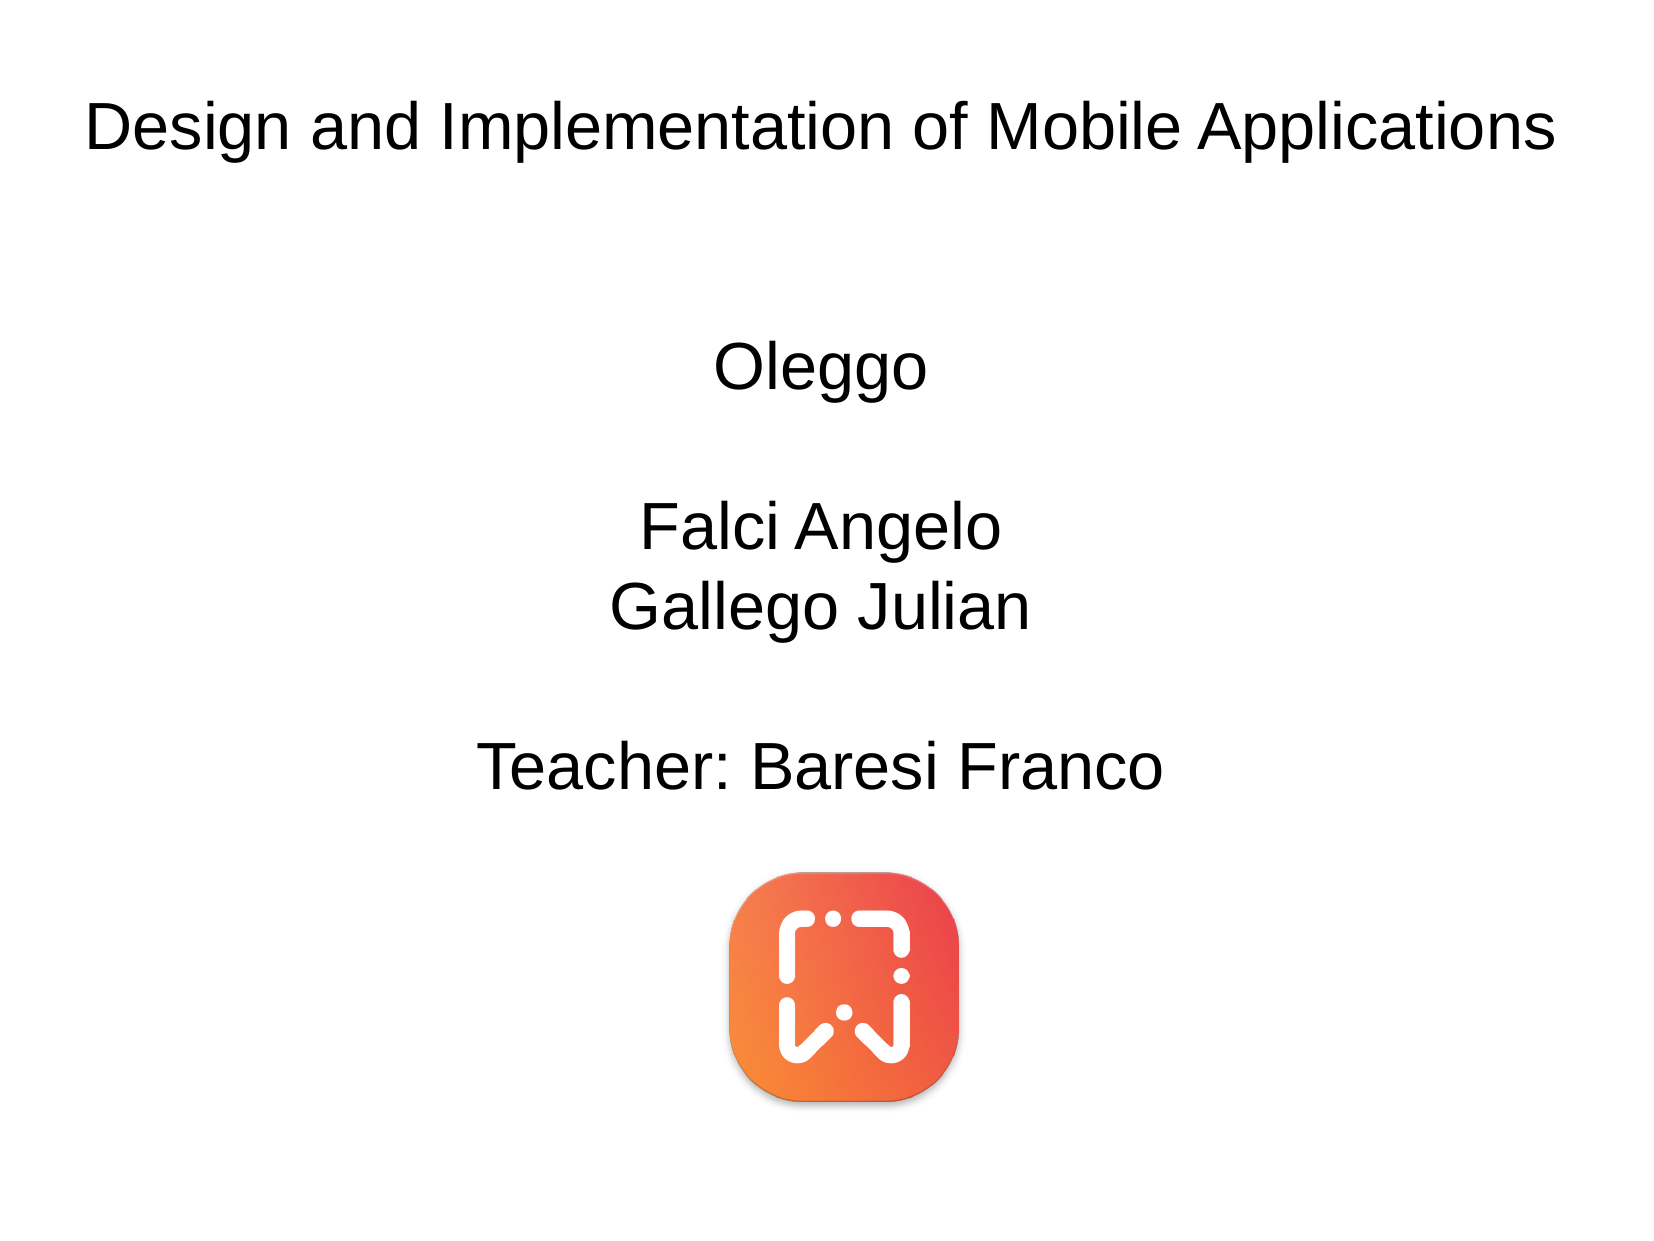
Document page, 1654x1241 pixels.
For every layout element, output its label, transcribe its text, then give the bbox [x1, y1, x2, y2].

picture [713, 855, 975, 1118]
text_box Design and Implementation of Mobile Applications Oleggo Falci Angelo Gallego Julian Teacher: Baresi Franco [76, 29, 1565, 857]
